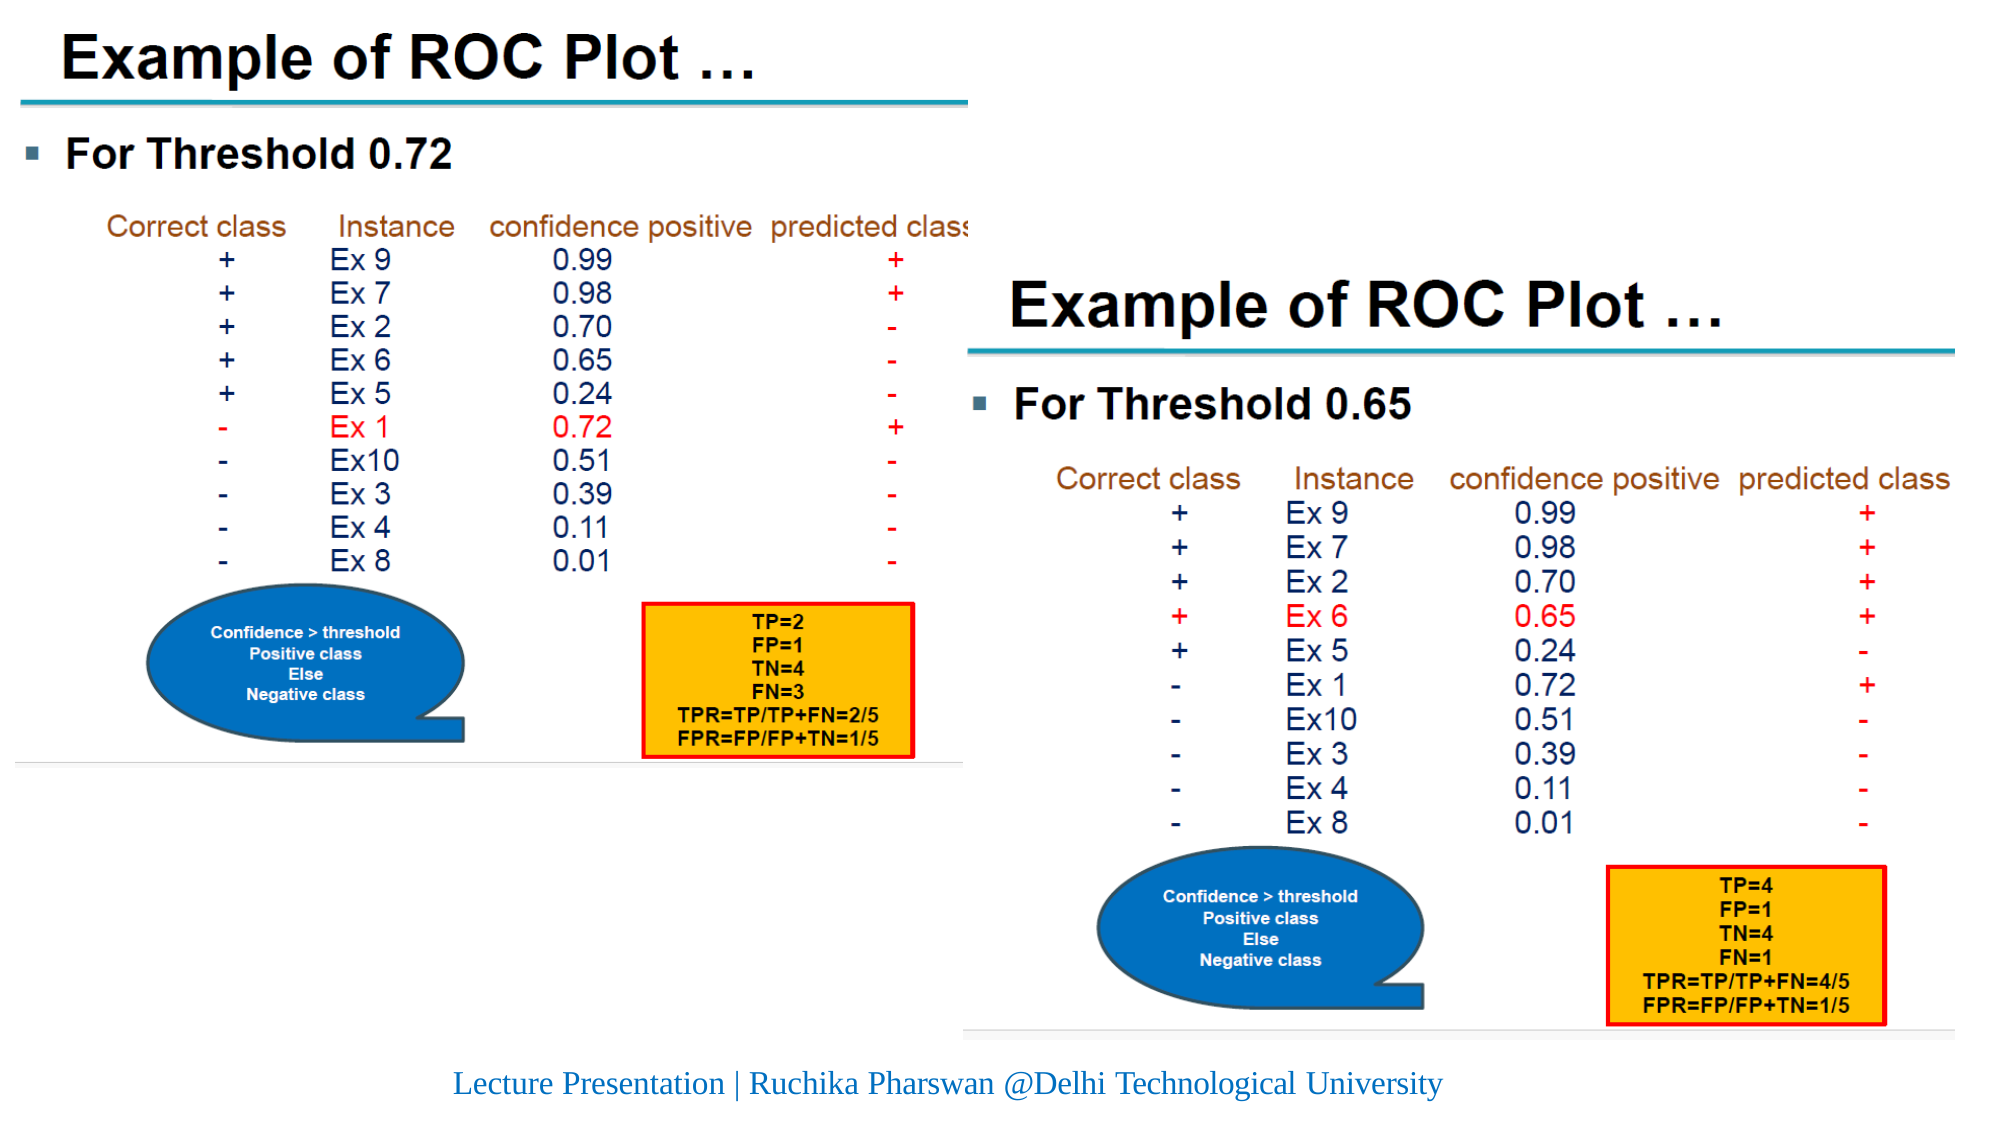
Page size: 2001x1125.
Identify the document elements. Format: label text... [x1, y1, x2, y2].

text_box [14, 32, 1955, 1040]
footer Lecture Presentation | Ruchika Pharswan @Delhi Technological University [450, 1062, 1450, 1125]
